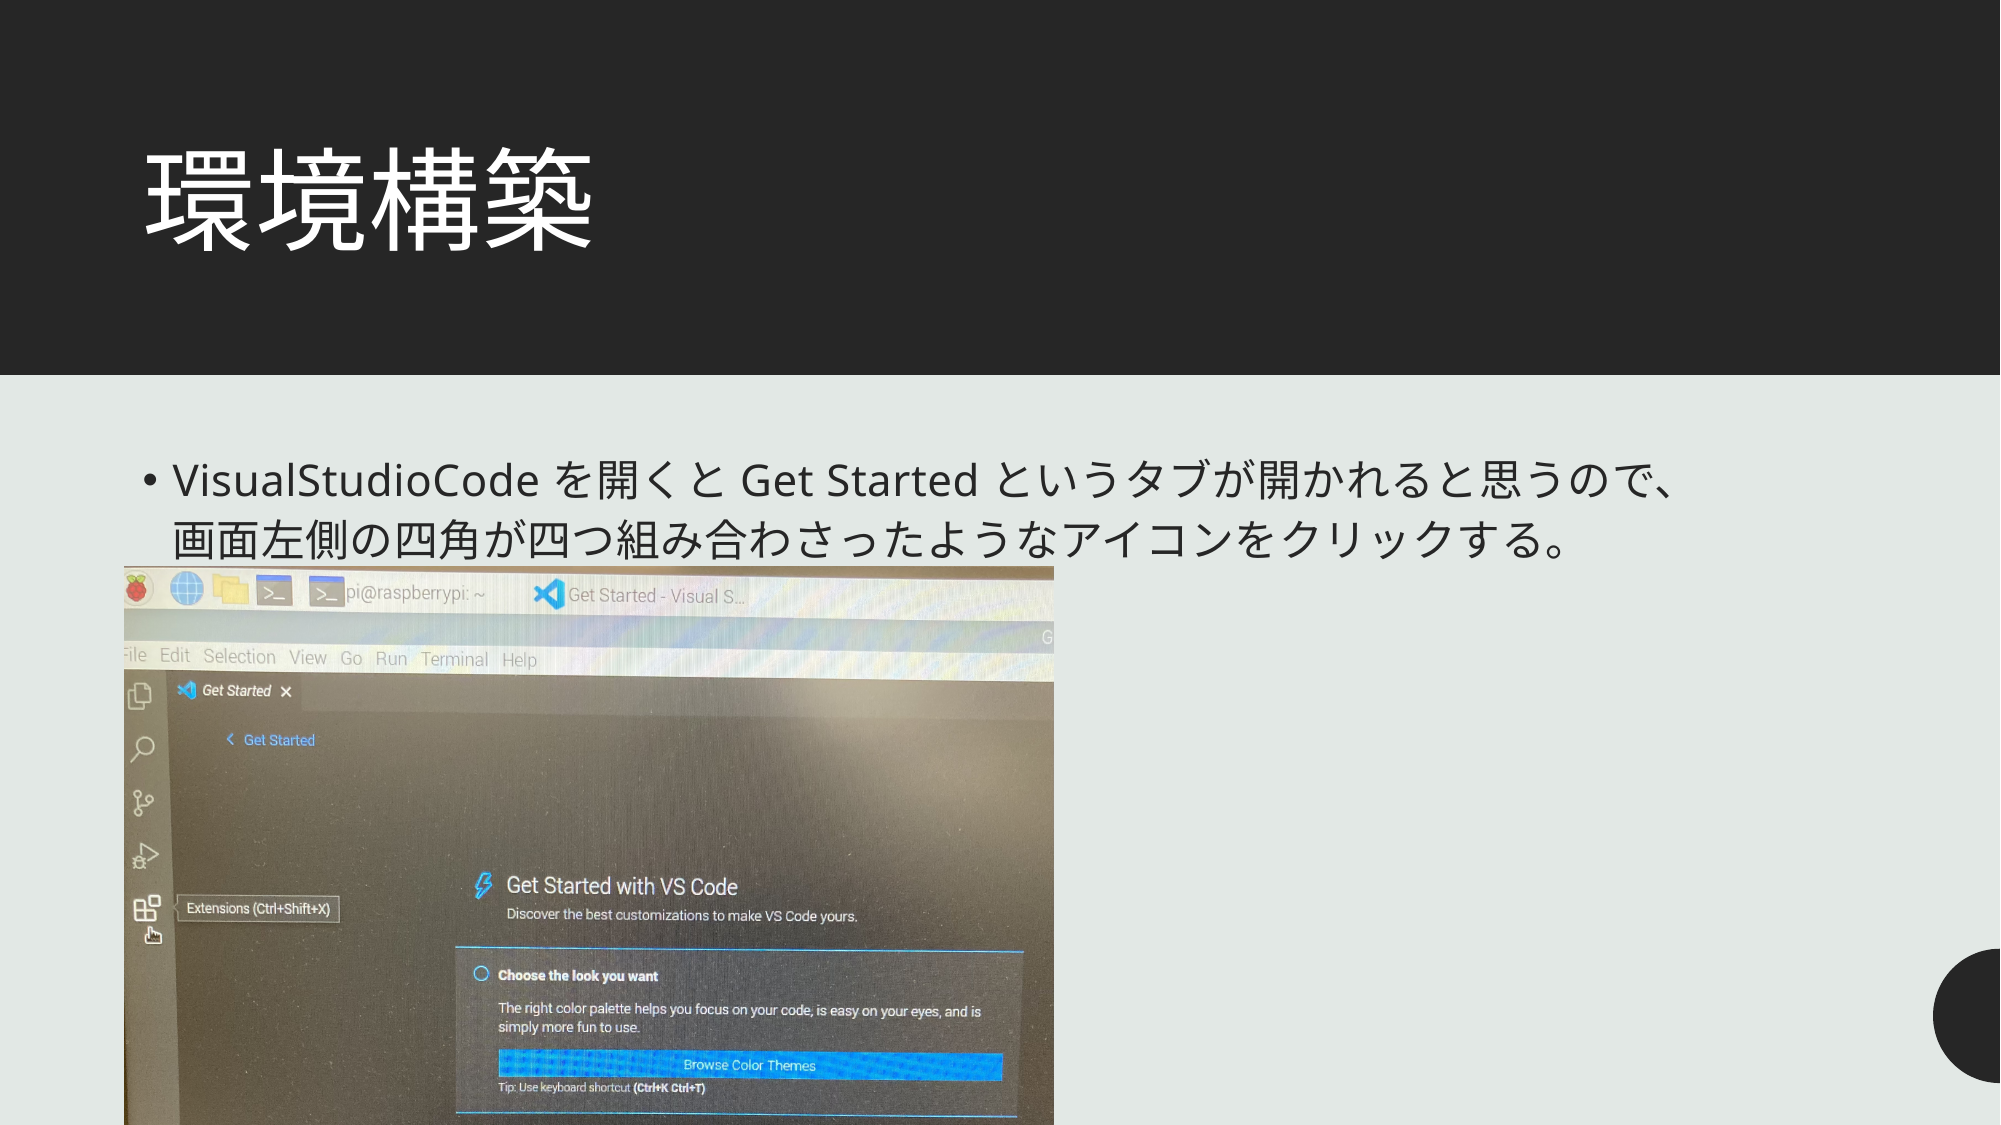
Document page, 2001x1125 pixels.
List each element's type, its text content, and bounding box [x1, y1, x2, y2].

title 環境構築 [124, 62, 1875, 318]
text_box [1933, 948, 2000, 1084]
text_box [0, 0, 2000, 376]
picture [124, 566, 1054, 1125]
list VisualStudioCodeを開くとGet Startedというタブが開かれると思うので、 画面左側の四角が四つ組み合わさったようなアイコンをクリックする。 [124, 427, 1875, 1084]
text_box [0, 376, 2000, 1125]
